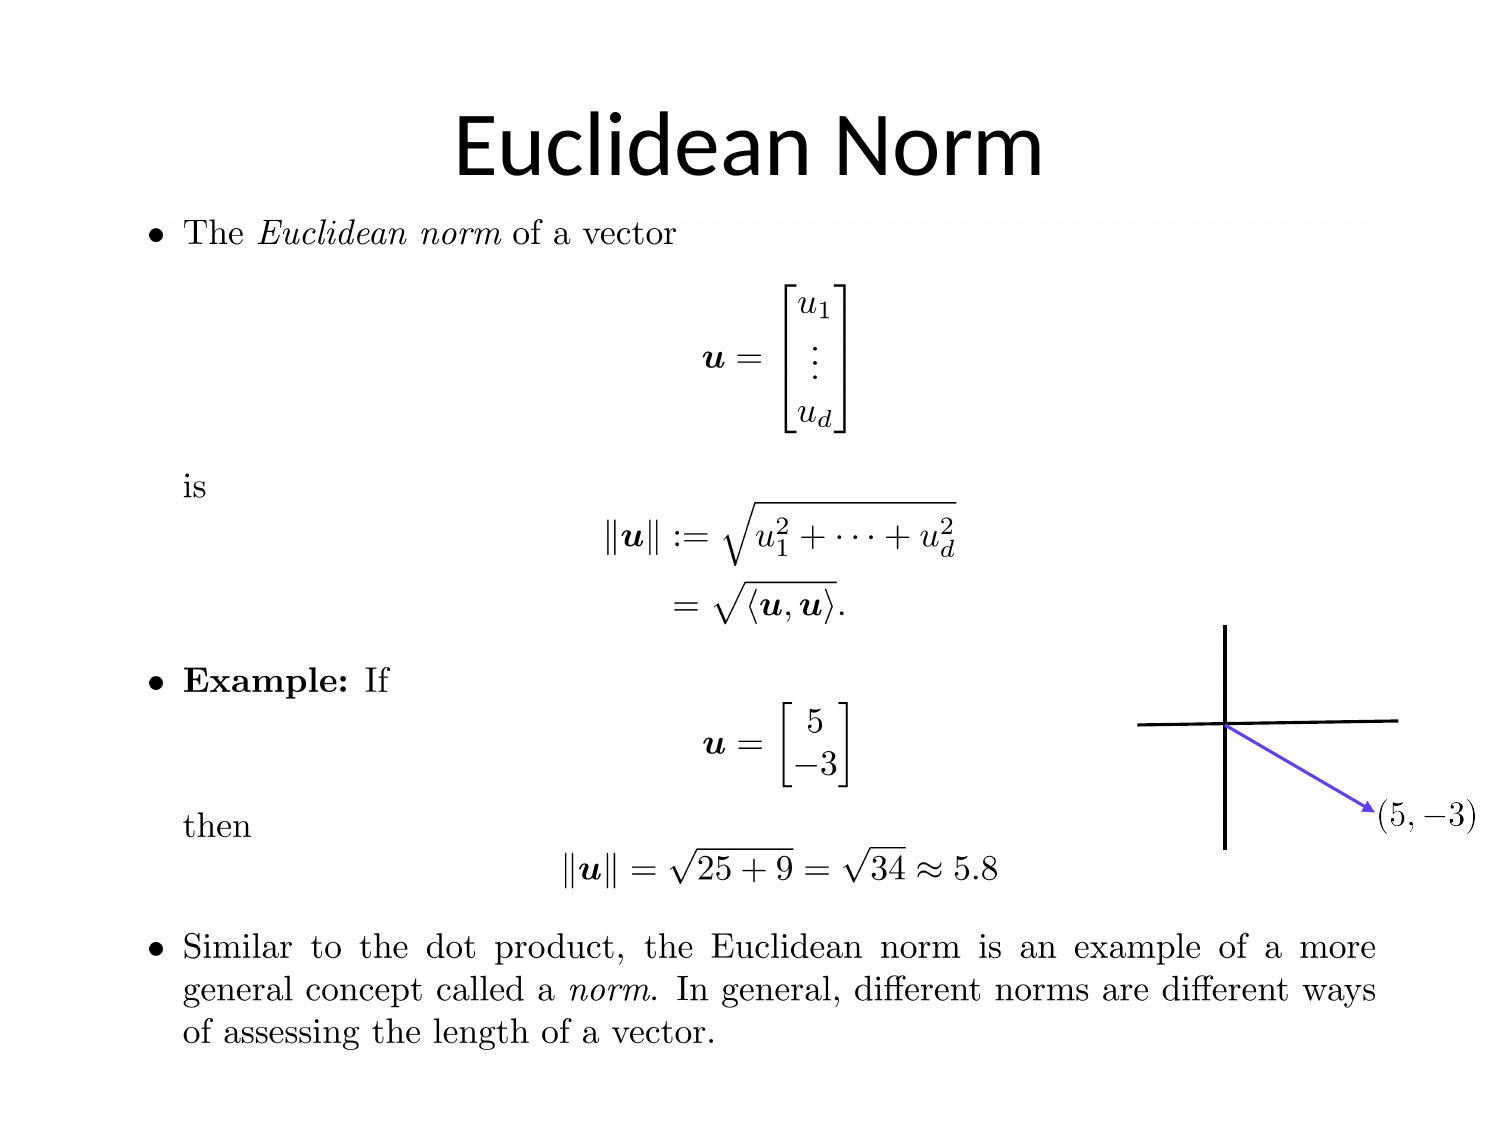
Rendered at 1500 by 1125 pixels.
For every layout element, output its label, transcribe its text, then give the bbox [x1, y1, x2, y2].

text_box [1229, 720, 1399, 726]
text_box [1137, 720, 1220, 726]
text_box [1224, 724, 1376, 813]
picture [1378, 799, 1476, 835]
picture [148, 219, 1376, 1051]
title Euclidean Norm [75, 45, 1425, 233]
